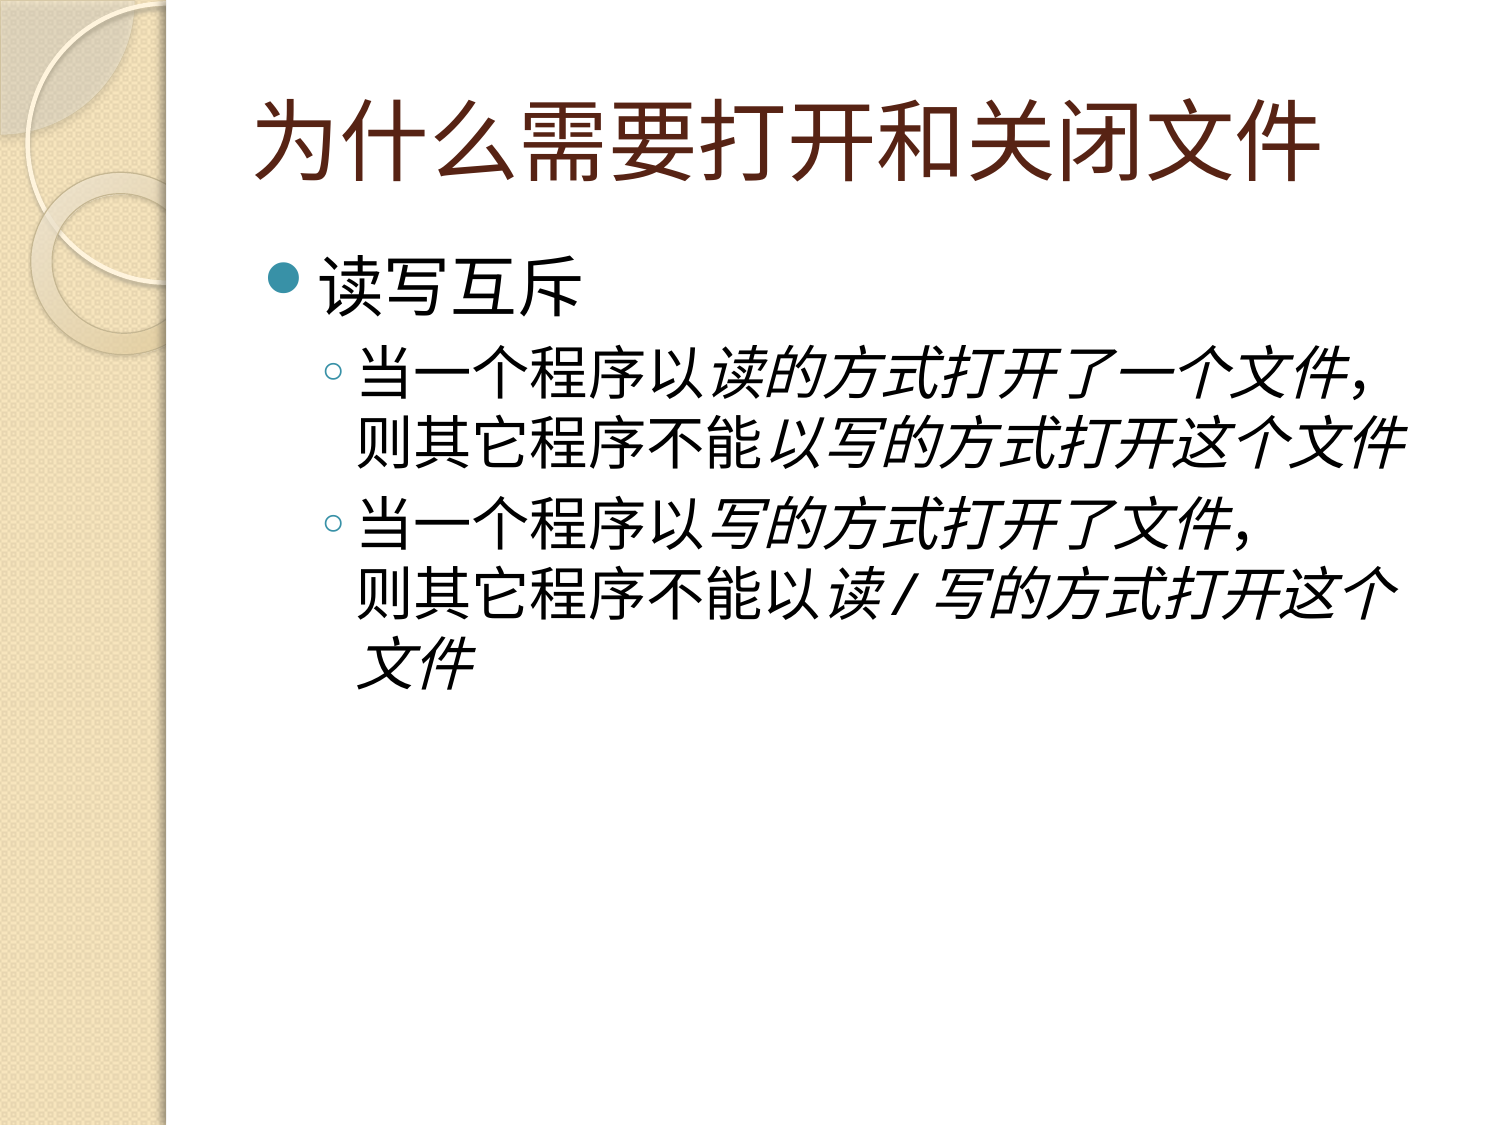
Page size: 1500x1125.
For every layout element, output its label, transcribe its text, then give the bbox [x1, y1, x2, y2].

list 读写互斥 当一个程序以读的方式打开了一个文件， 则其它程序不能以写的方式打开这个文件 当一个程序以写的方式打开了文件， 则其它程序不能以读/写的方式打开这个文件 [235, 237, 1466, 1113]
title 为什么需要打开和关闭文件 [235, 45, 1466, 233]
